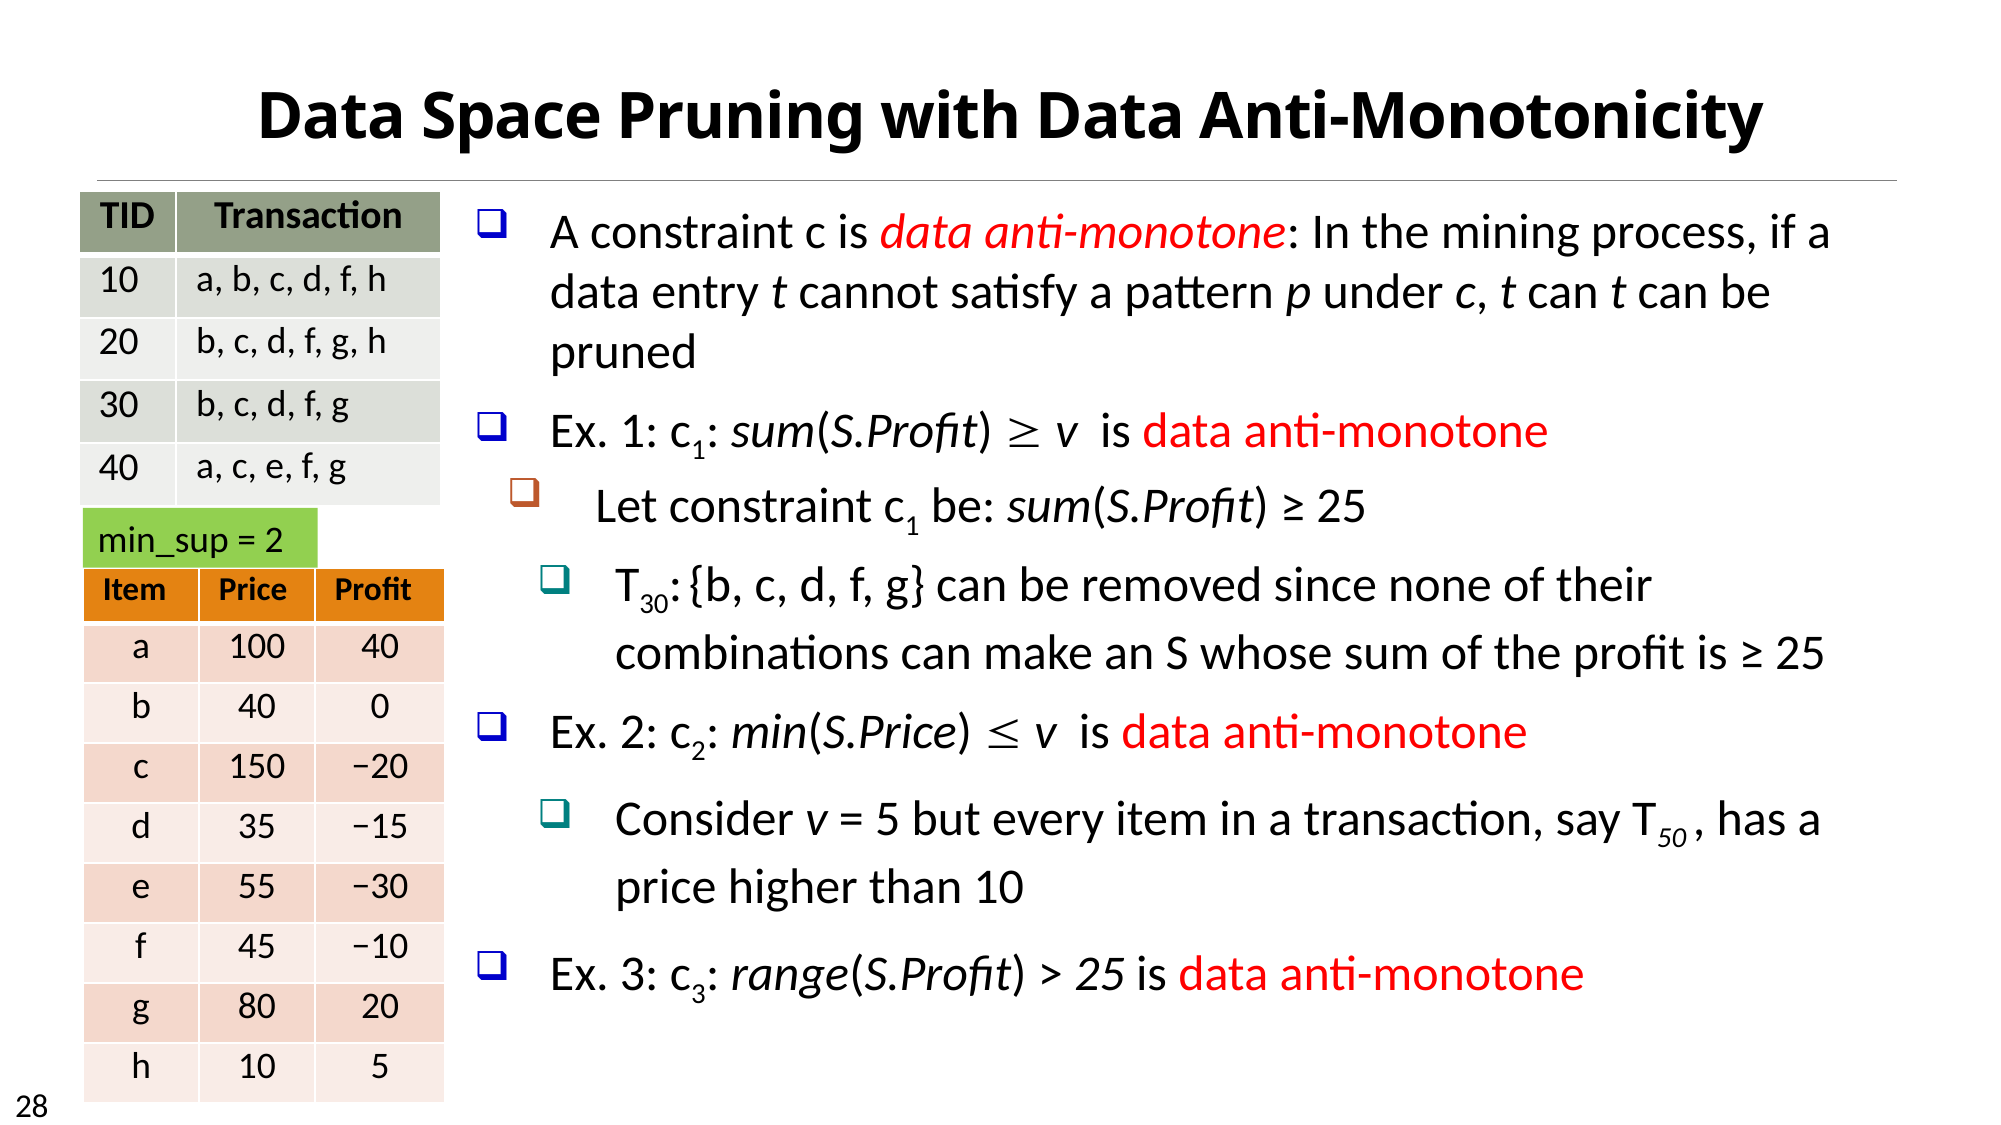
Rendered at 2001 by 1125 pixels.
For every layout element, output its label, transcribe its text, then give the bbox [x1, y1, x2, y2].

table_cell 0 [316, 684, 444, 742]
table_cell −10 [316, 924, 444, 982]
table_cell 150 [200, 744, 314, 802]
table_cell b [84, 684, 198, 742]
table_cell 10 [80, 258, 175, 317]
table_cell 20 [316, 984, 444, 1042]
table_cell 30 [80, 381, 175, 442]
table_cell 40 [200, 684, 314, 742]
table_cell 40 [80, 444, 175, 505]
table_cell h [84, 1044, 198, 1102]
table_cell 55 [200, 864, 314, 922]
table_cell 20 [80, 319, 175, 379]
table_cell −30 [316, 864, 444, 922]
table_cell a [84, 626, 198, 682]
table_cell b, c, d, f, g, h [177, 319, 440, 379]
table_cell −15 [316, 804, 444, 862]
table_cell 35 [200, 804, 314, 862]
table_header TID [80, 192, 175, 252]
table_cell 45 [200, 924, 314, 982]
list A constraint c is data anti-monotone: In the mining process, if a data entry t cannot satisfy a pattern p under c, t can t can be pruned Ex. 1: c1: sum(S.Profit)  v is data anti-monotone Let constraint c1 be: sum(S.Profit) ≥ 25 T30: {b, c, d, f, g} can be removed since none of their combinations can make an S whose sum of the profit is ≥ 25 Ex. 2: c2: min(S.Price)  v is data anti-monotone Consider v = 5 but every item in a transaction, say T50 , has a price higher than 10 Ex. 3: c3: range(S.Profit) > 25 is data anti-monotone [459, 191, 1869, 1083]
table_cell 40 [316, 626, 444, 682]
table_cell 10 [200, 1044, 314, 1102]
table_cell a, c, e, f, g [177, 444, 440, 505]
table_header Item [84, 569, 198, 621]
text_box min_sup = 2 [82, 507, 318, 568]
table_cell a, b, c, d, f, h [177, 258, 440, 317]
table_header Price [200, 569, 314, 621]
table_cell f [84, 924, 198, 982]
table_header Transaction [177, 192, 440, 252]
table_cell c [84, 744, 198, 802]
table_cell b, c, d, f, g [177, 381, 440, 442]
table_cell 100 [200, 626, 314, 682]
table_cell 5 [316, 1044, 444, 1102]
table_cell e [84, 864, 198, 922]
table_cell 80 [200, 984, 314, 1042]
table_cell −20 [316, 744, 444, 802]
title Data Space Pruning with Data Anti-Monotonicity [98, 42, 1922, 160]
table_cell g [84, 984, 198, 1042]
table_header Profit [316, 569, 444, 621]
table_cell d [84, 804, 198, 862]
